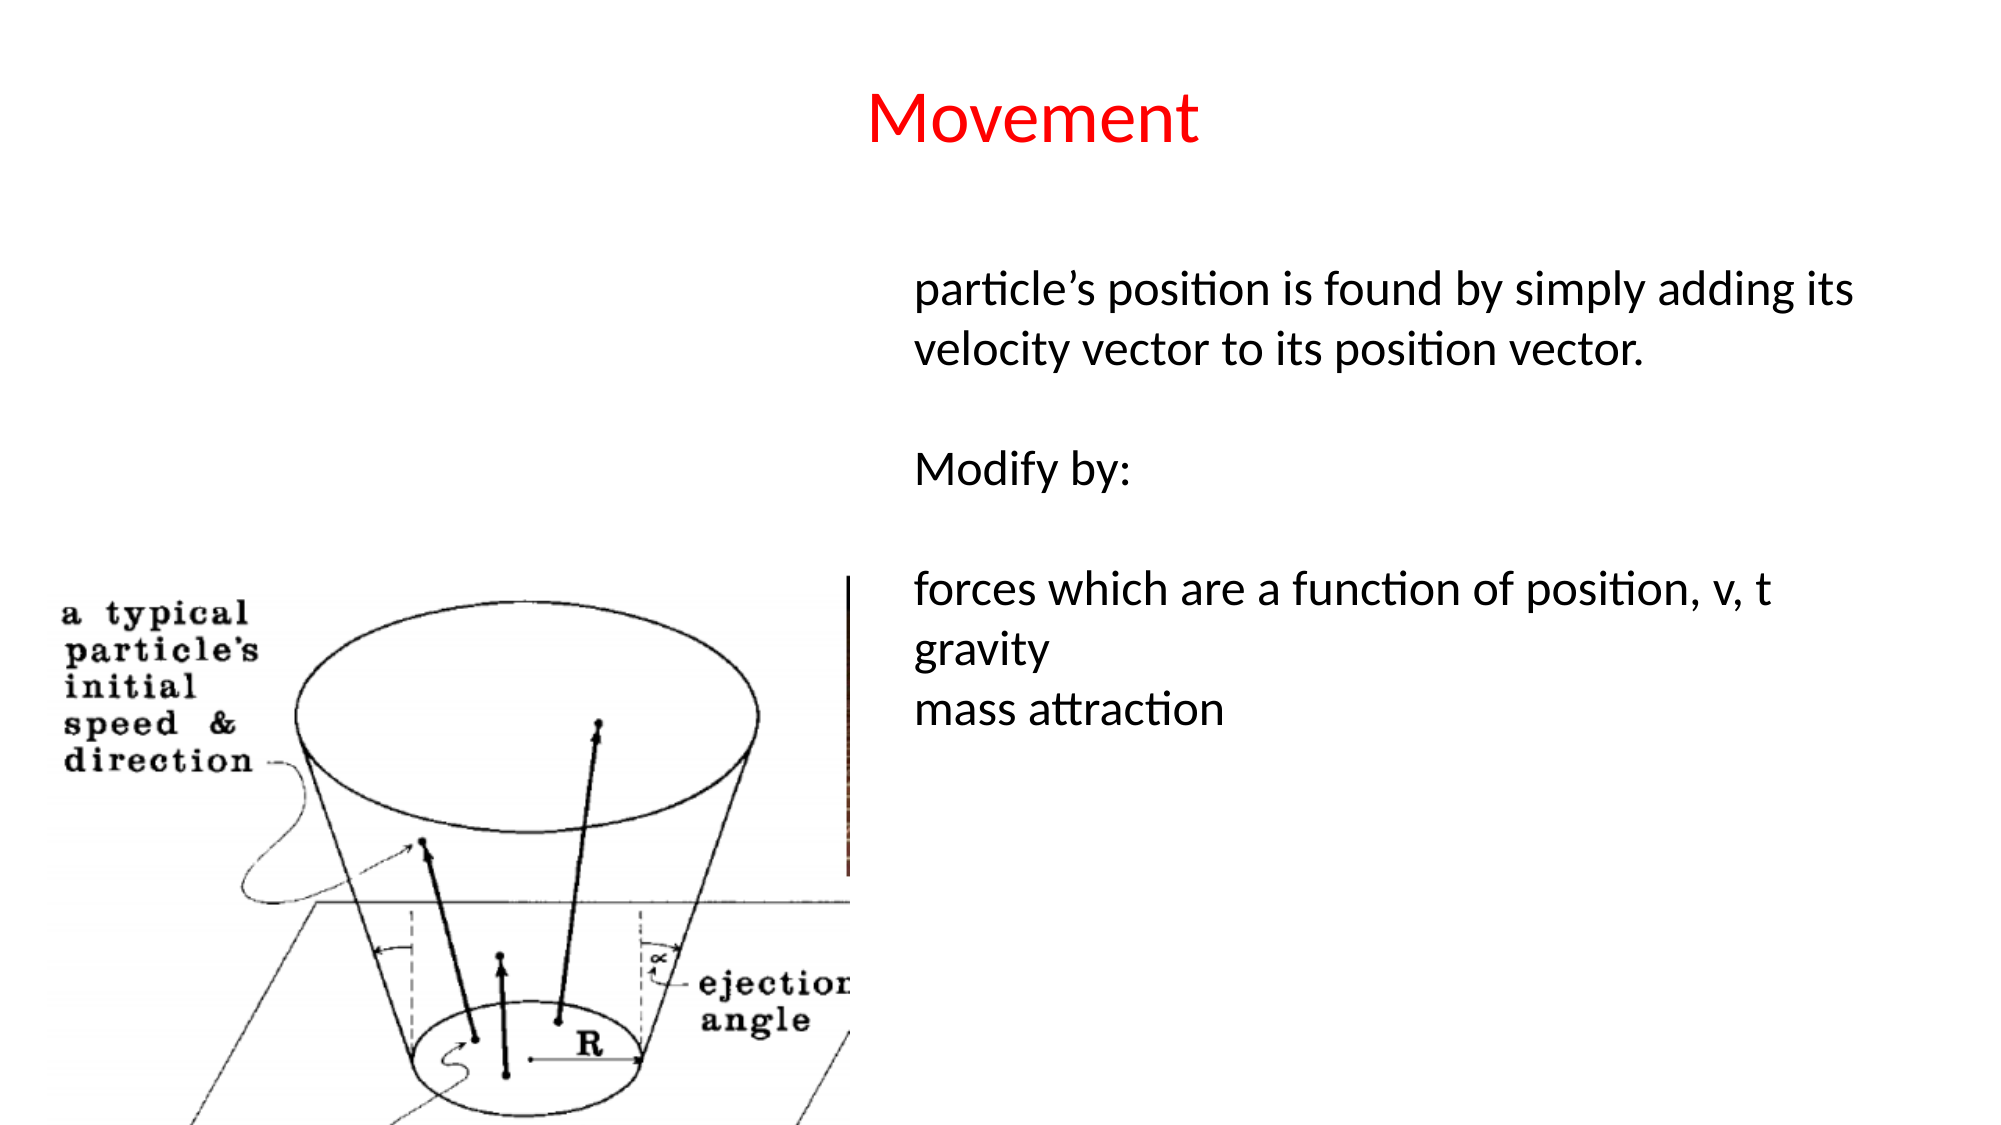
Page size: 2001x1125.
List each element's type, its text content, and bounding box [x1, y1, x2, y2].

picture [40, 573, 850, 1125]
text_box Movement [851, 59, 1216, 165]
text_box particle’s position is found by simply adding its velocity vector to its position vector. Modify by: forces which are a function of position, v, t gravity mass attraction [898, 247, 1899, 803]
